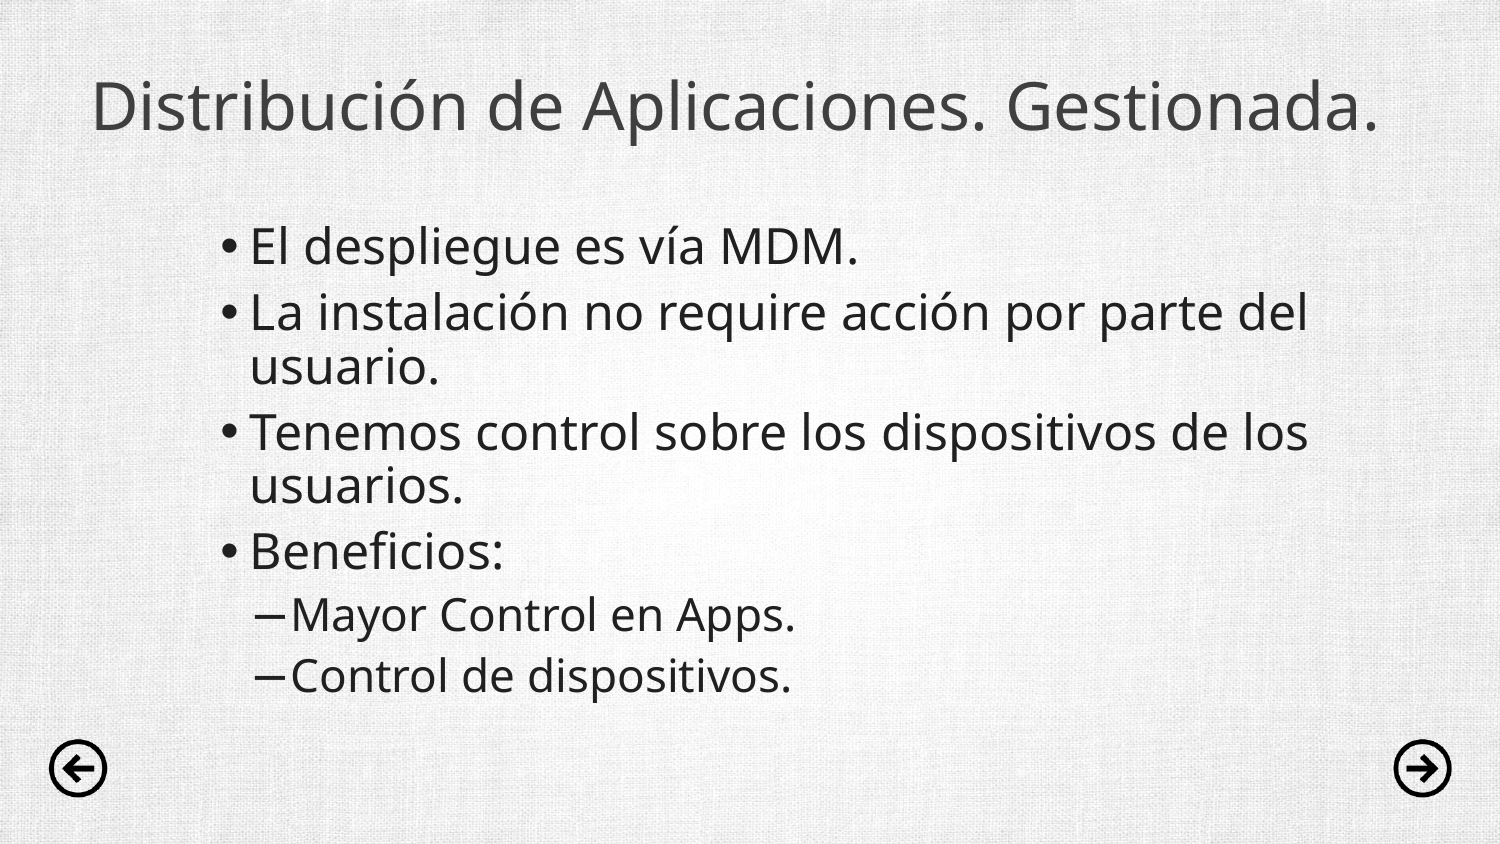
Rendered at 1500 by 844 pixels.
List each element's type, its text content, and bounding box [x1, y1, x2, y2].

title Distribución de Aplicaciones. Gestionada. [75, 33, 1425, 175]
text_box El despliegue es vía MDM. La instalación no require acción por parte del usuario. Tenemos control sobre los dispositivos de los usuarios. Beneficios: Mayor Control en Apps. Control de dispositivos. [209, 216, 1326, 708]
picture [0, 0, 1500, 844]
